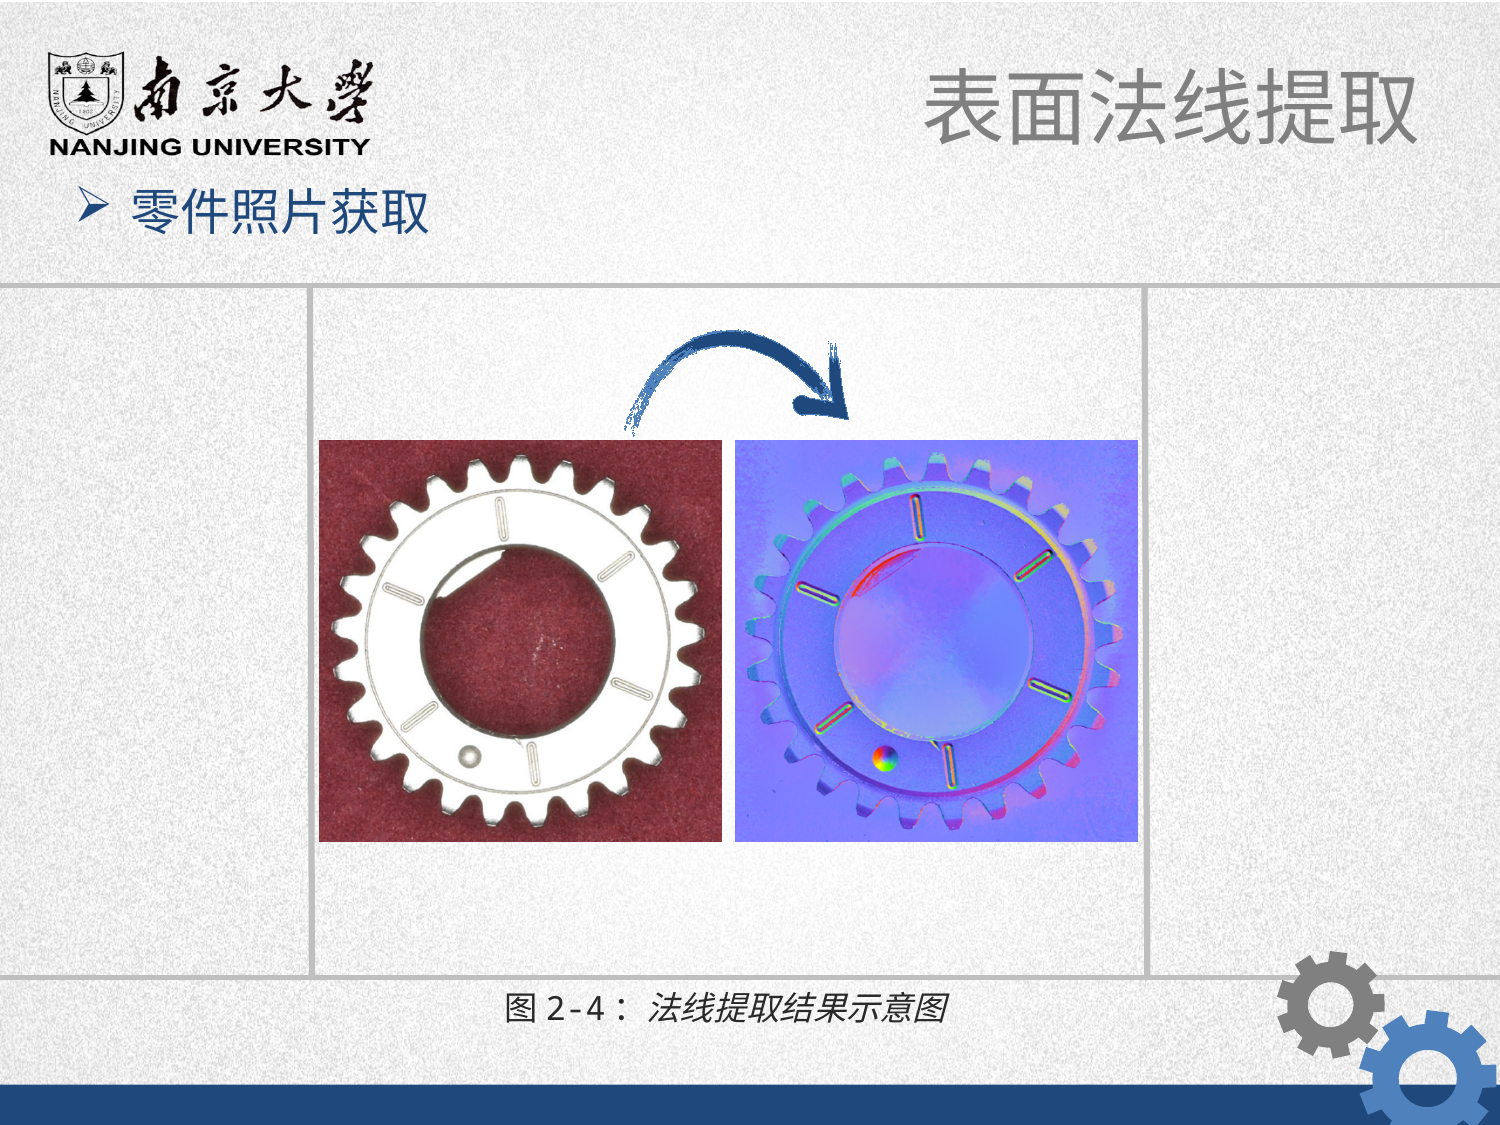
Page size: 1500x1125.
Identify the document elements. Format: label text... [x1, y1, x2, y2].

text_box 零件照片获取 [59, 172, 652, 248]
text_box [1275, 952, 1500, 1125]
text_box 图2-4：法线提取结果示意图 [94, 985, 1269, 1035]
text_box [0, 285, 1500, 978]
picture [735, 439, 1138, 842]
picture [41, 48, 379, 165]
picture [318, 439, 722, 842]
